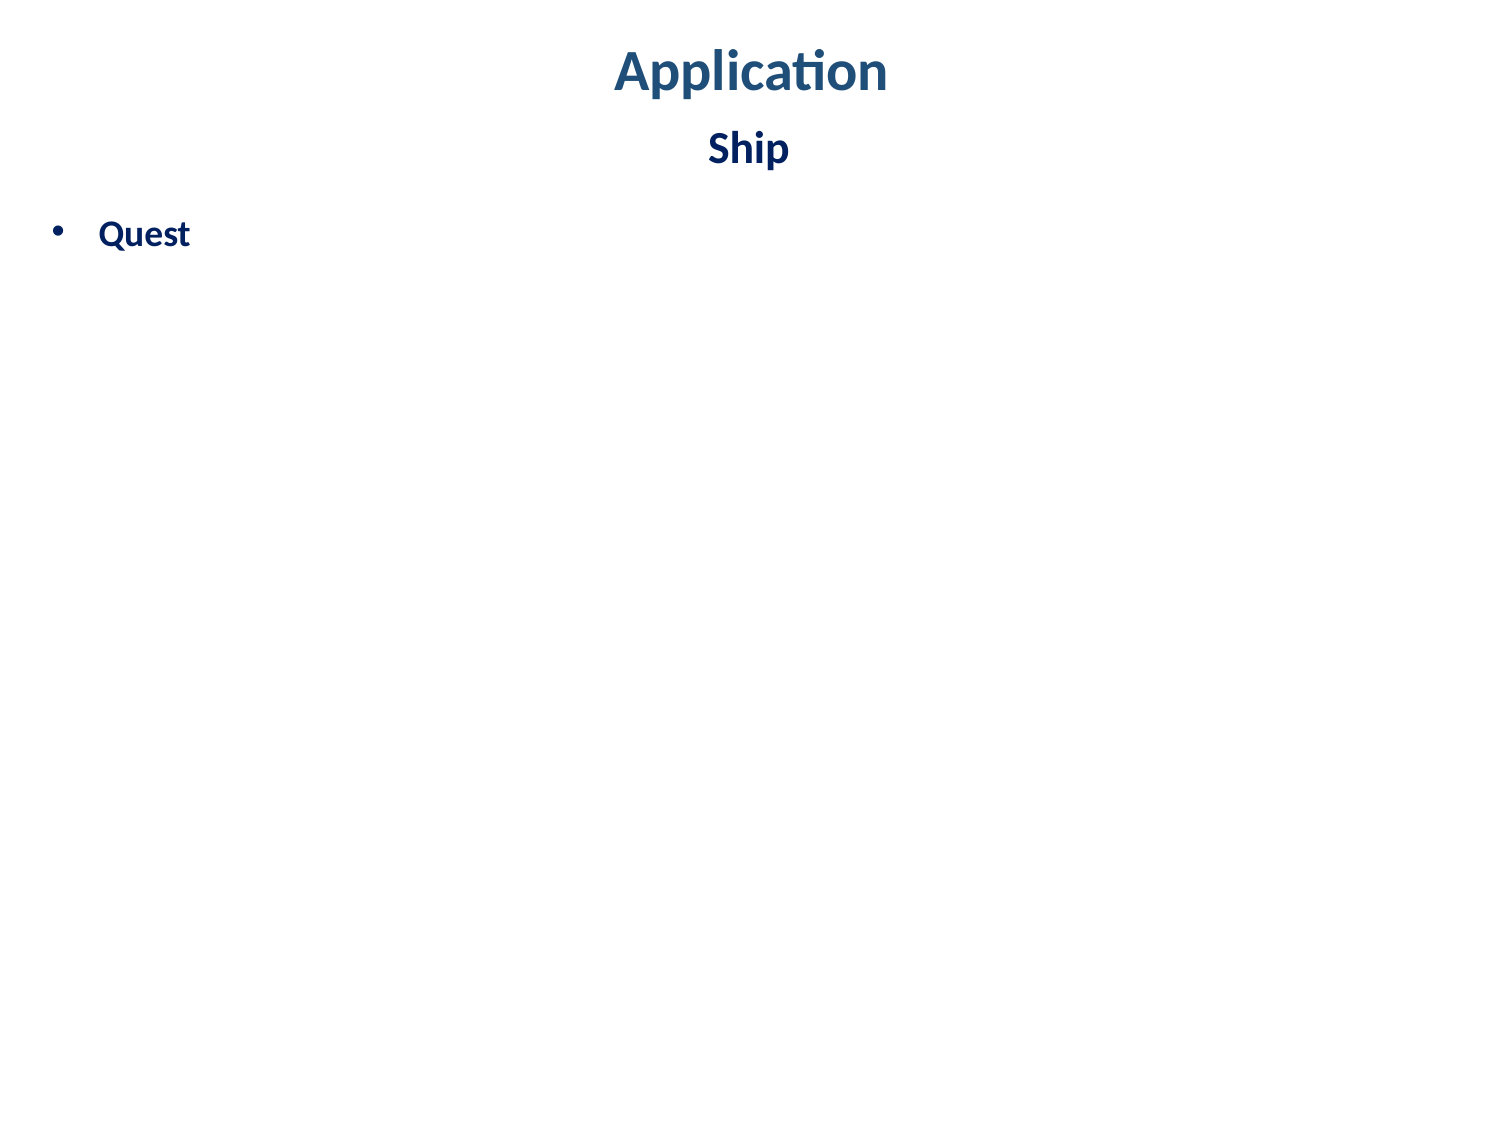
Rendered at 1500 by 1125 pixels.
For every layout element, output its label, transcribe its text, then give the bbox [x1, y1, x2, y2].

text_box Quest [36, 201, 1462, 261]
text_box Application [78, 24, 1425, 110]
text_box Ship [36, 110, 1462, 181]
